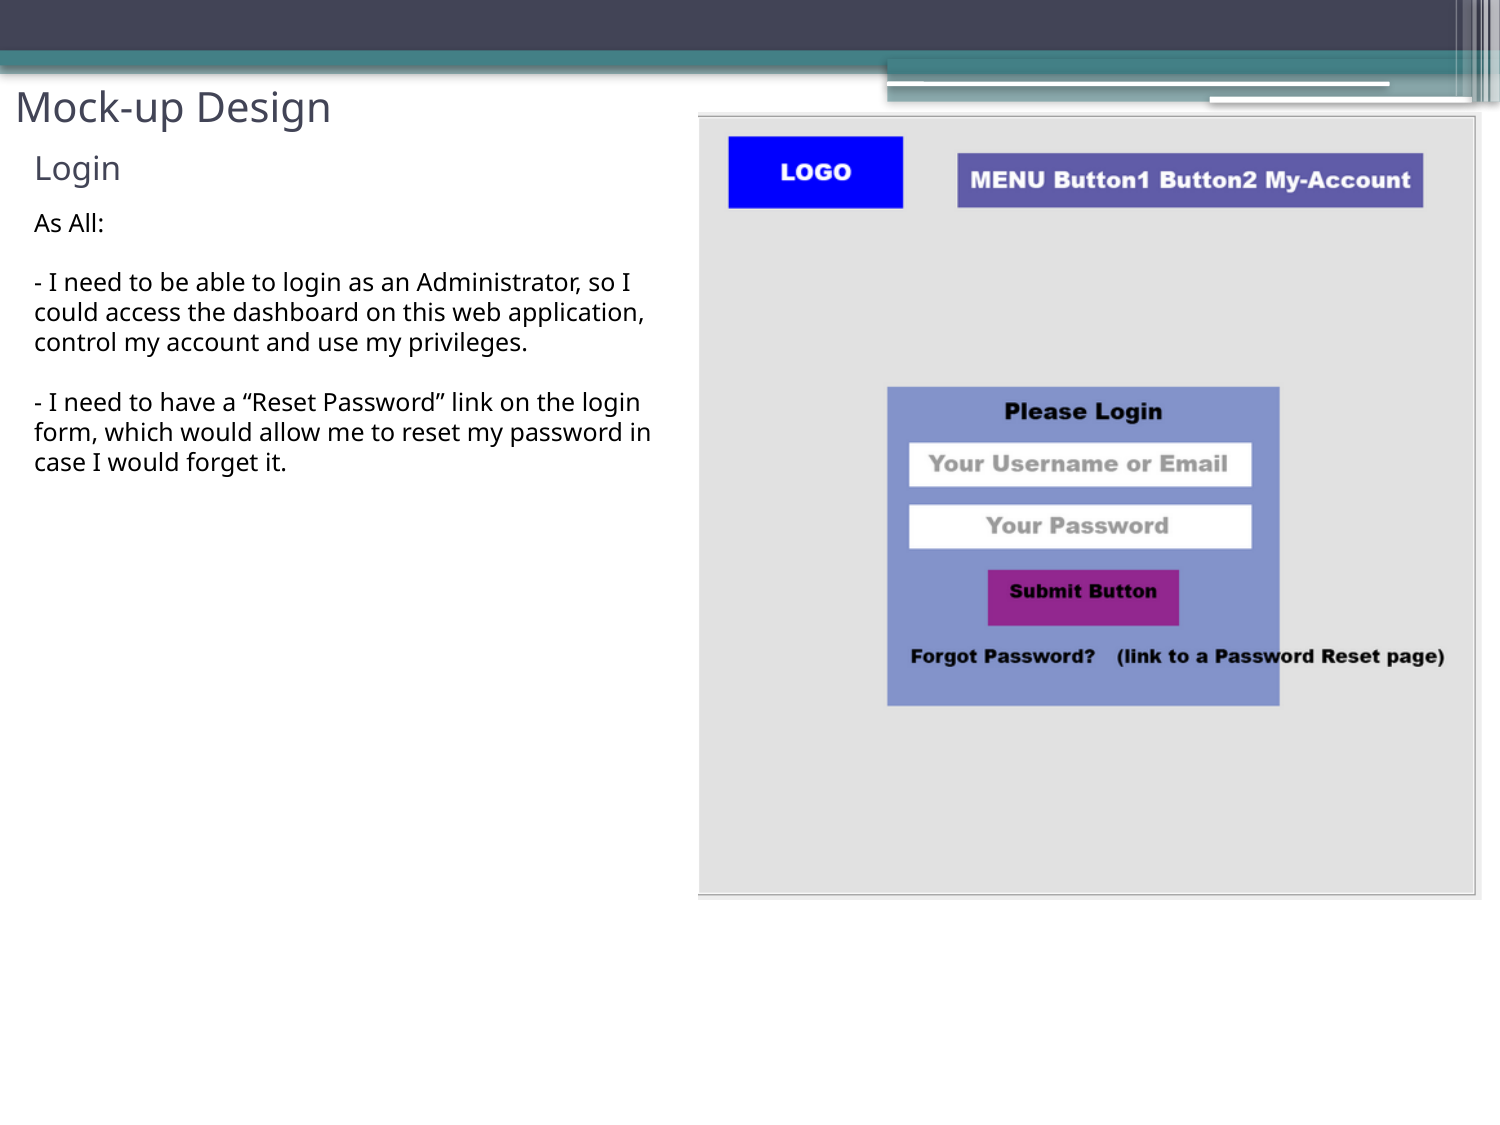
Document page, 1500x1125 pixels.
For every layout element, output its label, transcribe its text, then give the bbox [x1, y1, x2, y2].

text_box As All: - I need to be able to login as an Administrator, so I could access the dashboard on this web application, control my account and use my privileges. - I need to have a “Reset Password” link on the login form, which would allow me to reset my password in case I would forget it. [19, 199, 675, 484]
picture [697, 112, 1482, 901]
text_box Login [19, 135, 275, 199]
title Mock-up Design [0, 75, 863, 138]
